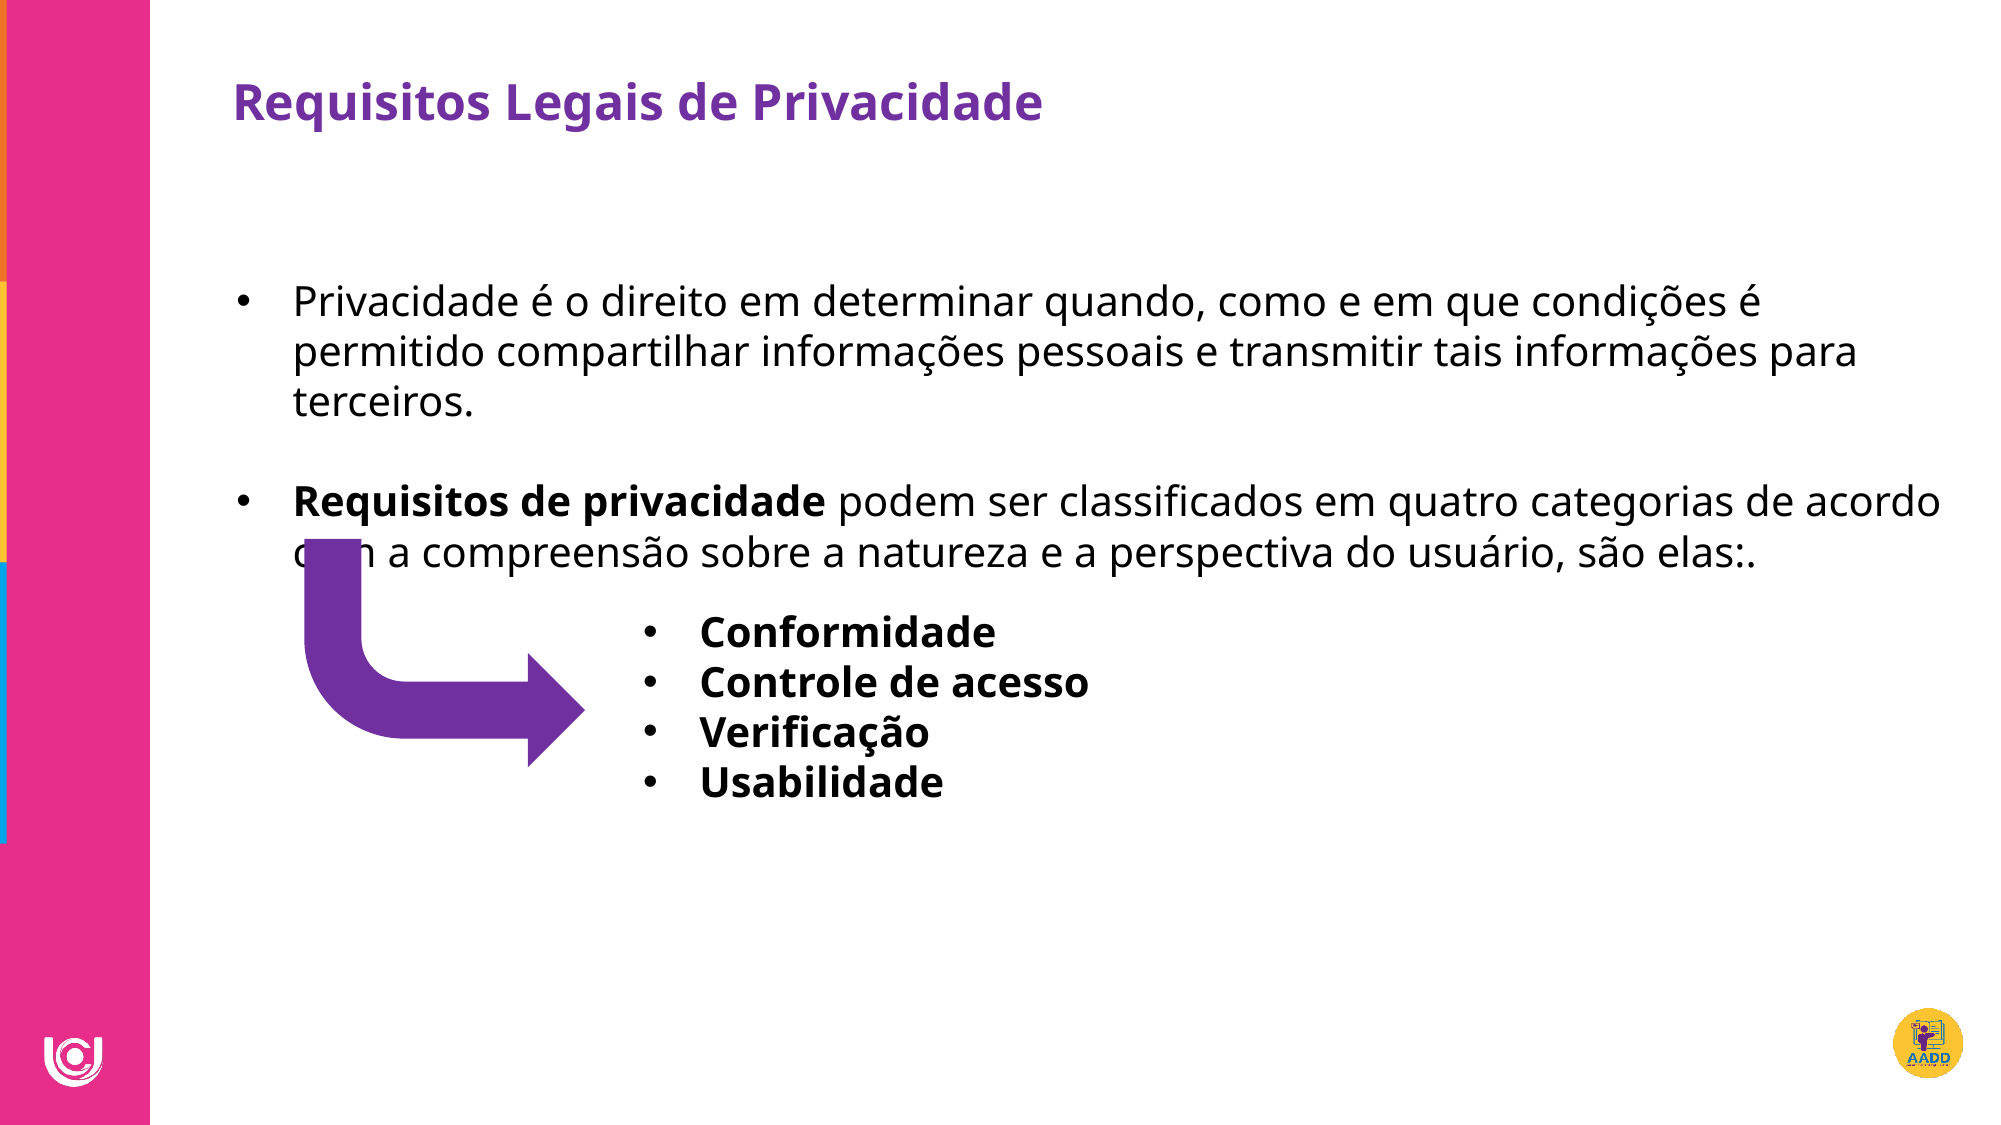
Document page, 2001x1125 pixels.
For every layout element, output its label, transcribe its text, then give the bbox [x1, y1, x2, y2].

text_box Privacidade é o direito em determinar quando, como e em que condições é permitido compartilhar informações pessoais e transmitir tais informações para terceiros. Requisitos de privacidade podem ser classificados em quatro categorias de acordo com a compreensão sobre a natureza e a perspectiva do usuário, são elas:. [221, 267, 1959, 583]
list Requisitos Legais de Privacidade [179, 33, 1898, 144]
text_box [302, 536, 588, 770]
picture [44, 1037, 106, 1088]
text_box Conformidade Controle de acesso Verificação Usabilidade [628, 598, 1105, 814]
picture [1893, 1008, 1963, 1078]
